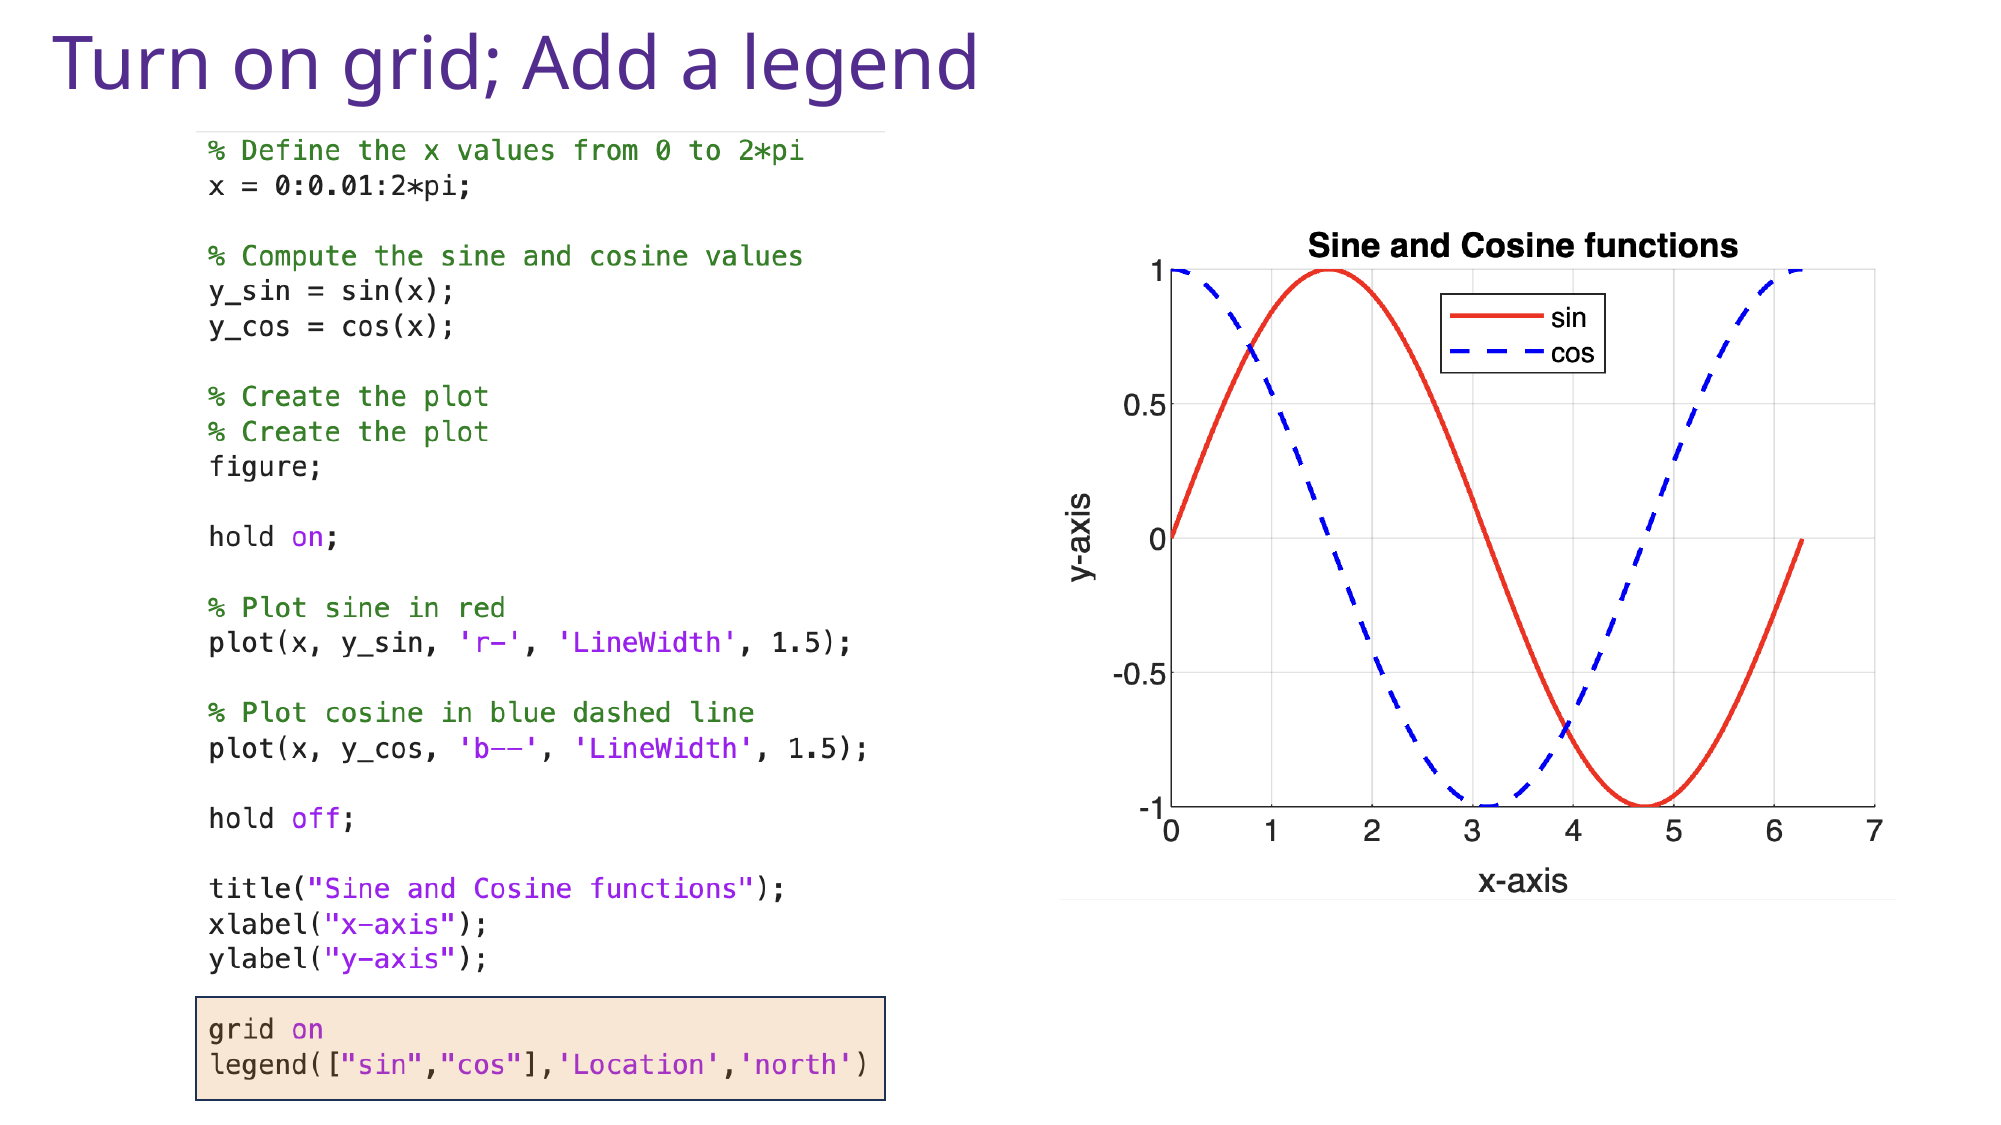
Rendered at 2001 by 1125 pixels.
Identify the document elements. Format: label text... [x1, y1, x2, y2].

title Turn on grid; Add a legend [37, 17, 1964, 114]
picture [1060, 224, 1896, 900]
picture [196, 131, 885, 1090]
text_box [195, 996, 886, 1101]
